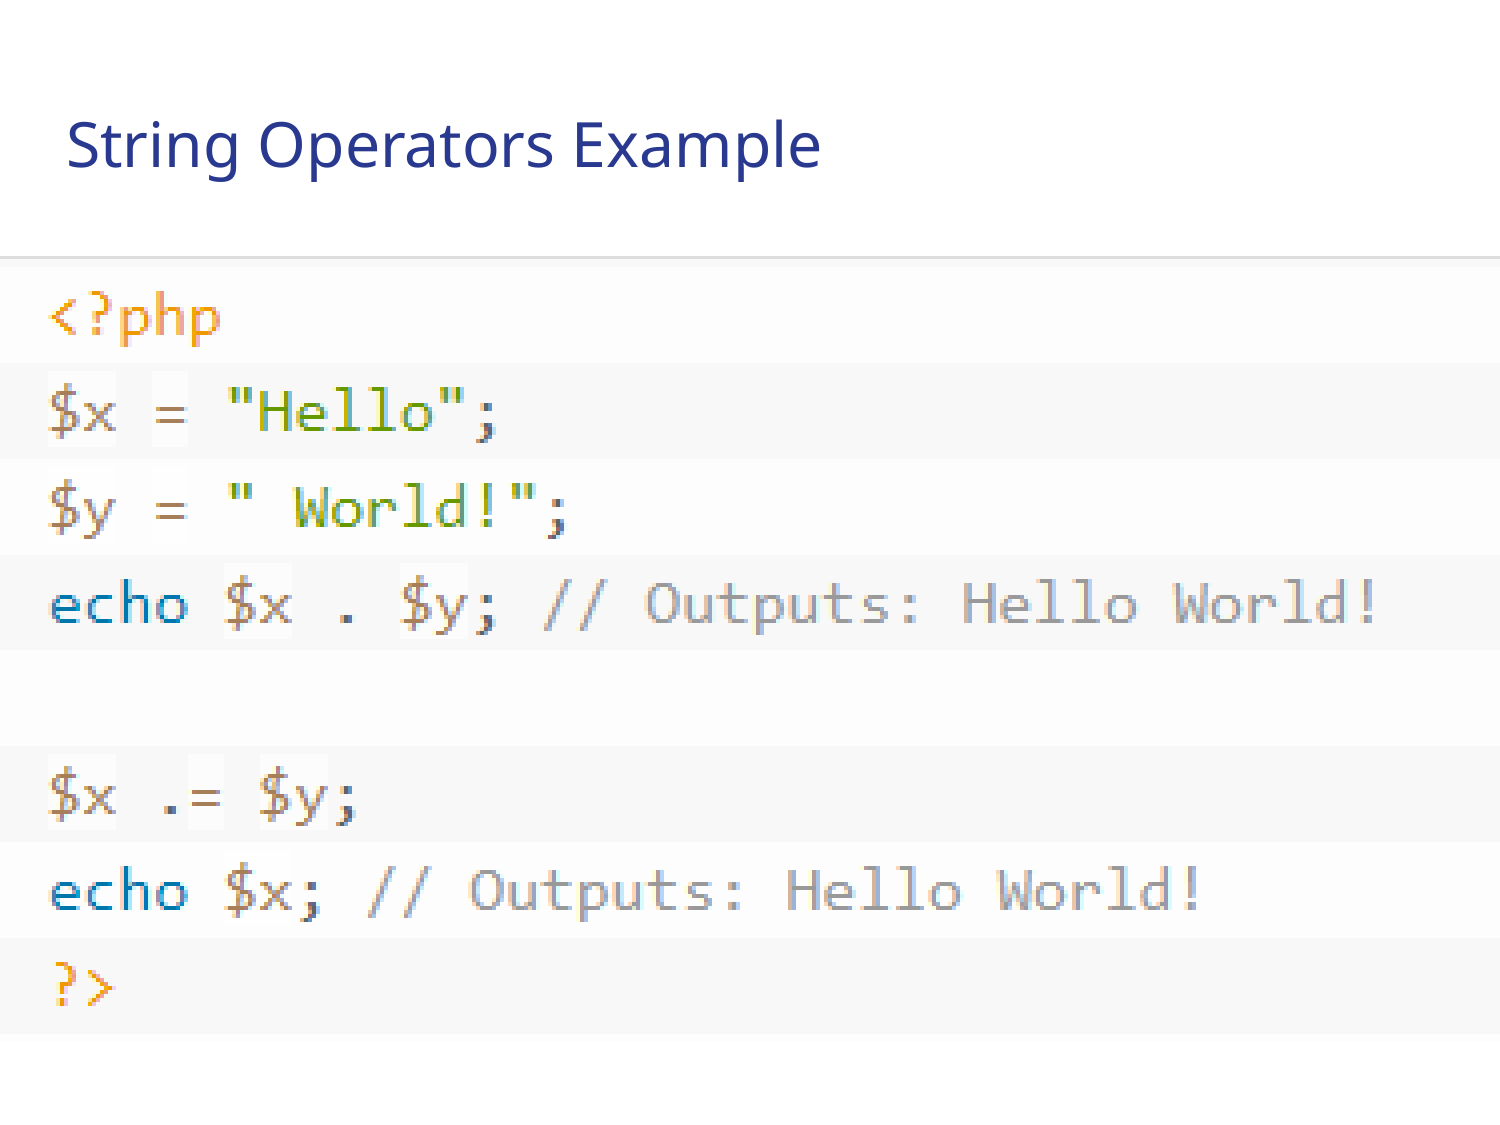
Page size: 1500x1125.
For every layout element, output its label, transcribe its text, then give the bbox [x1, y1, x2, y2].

picture [0, 255, 1500, 1042]
title String Operators Example [51, 89, 1449, 223]
